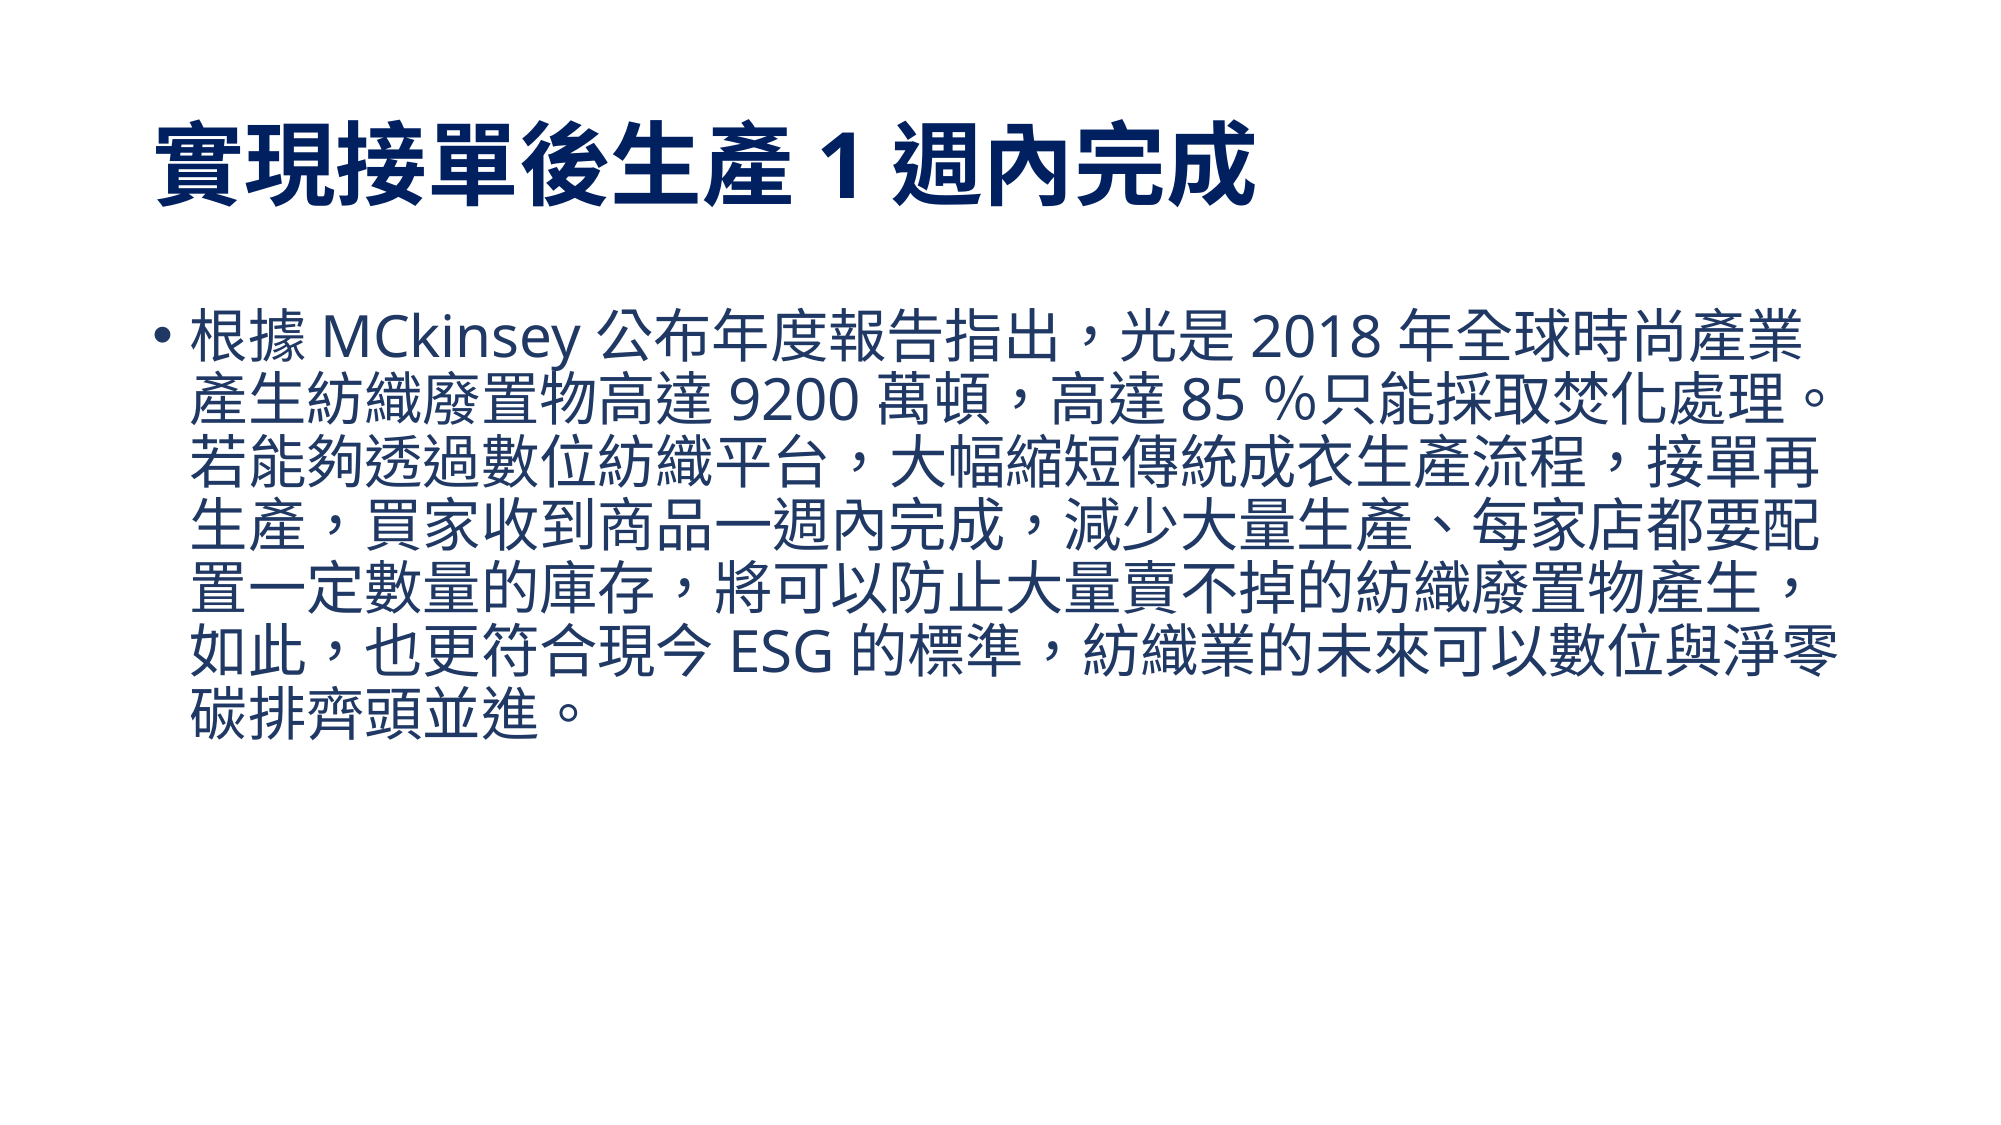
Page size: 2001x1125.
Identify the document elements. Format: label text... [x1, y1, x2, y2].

title 實現接單後生產1週內完成 [137, 59, 1863, 278]
list 根據MCkinsey公布年度報告指出，光是2018年全球時尚產業產生紡織廢置物高達9200萬頓，高達85％只能採取焚化處理。若能夠透過數位紡織平台，大幅縮短傳統成衣生產流程，接單再生產，買家收到商品一週內完成，減少大量生產、每家店都要配置一定數量的庫存，將可以防止大量賣不掉的紡織廢置物產生，如此，也更符合現今ESG的標準，紡織業的未來可以數位與淨零碳排齊頭並進。 [137, 299, 1863, 1014]
